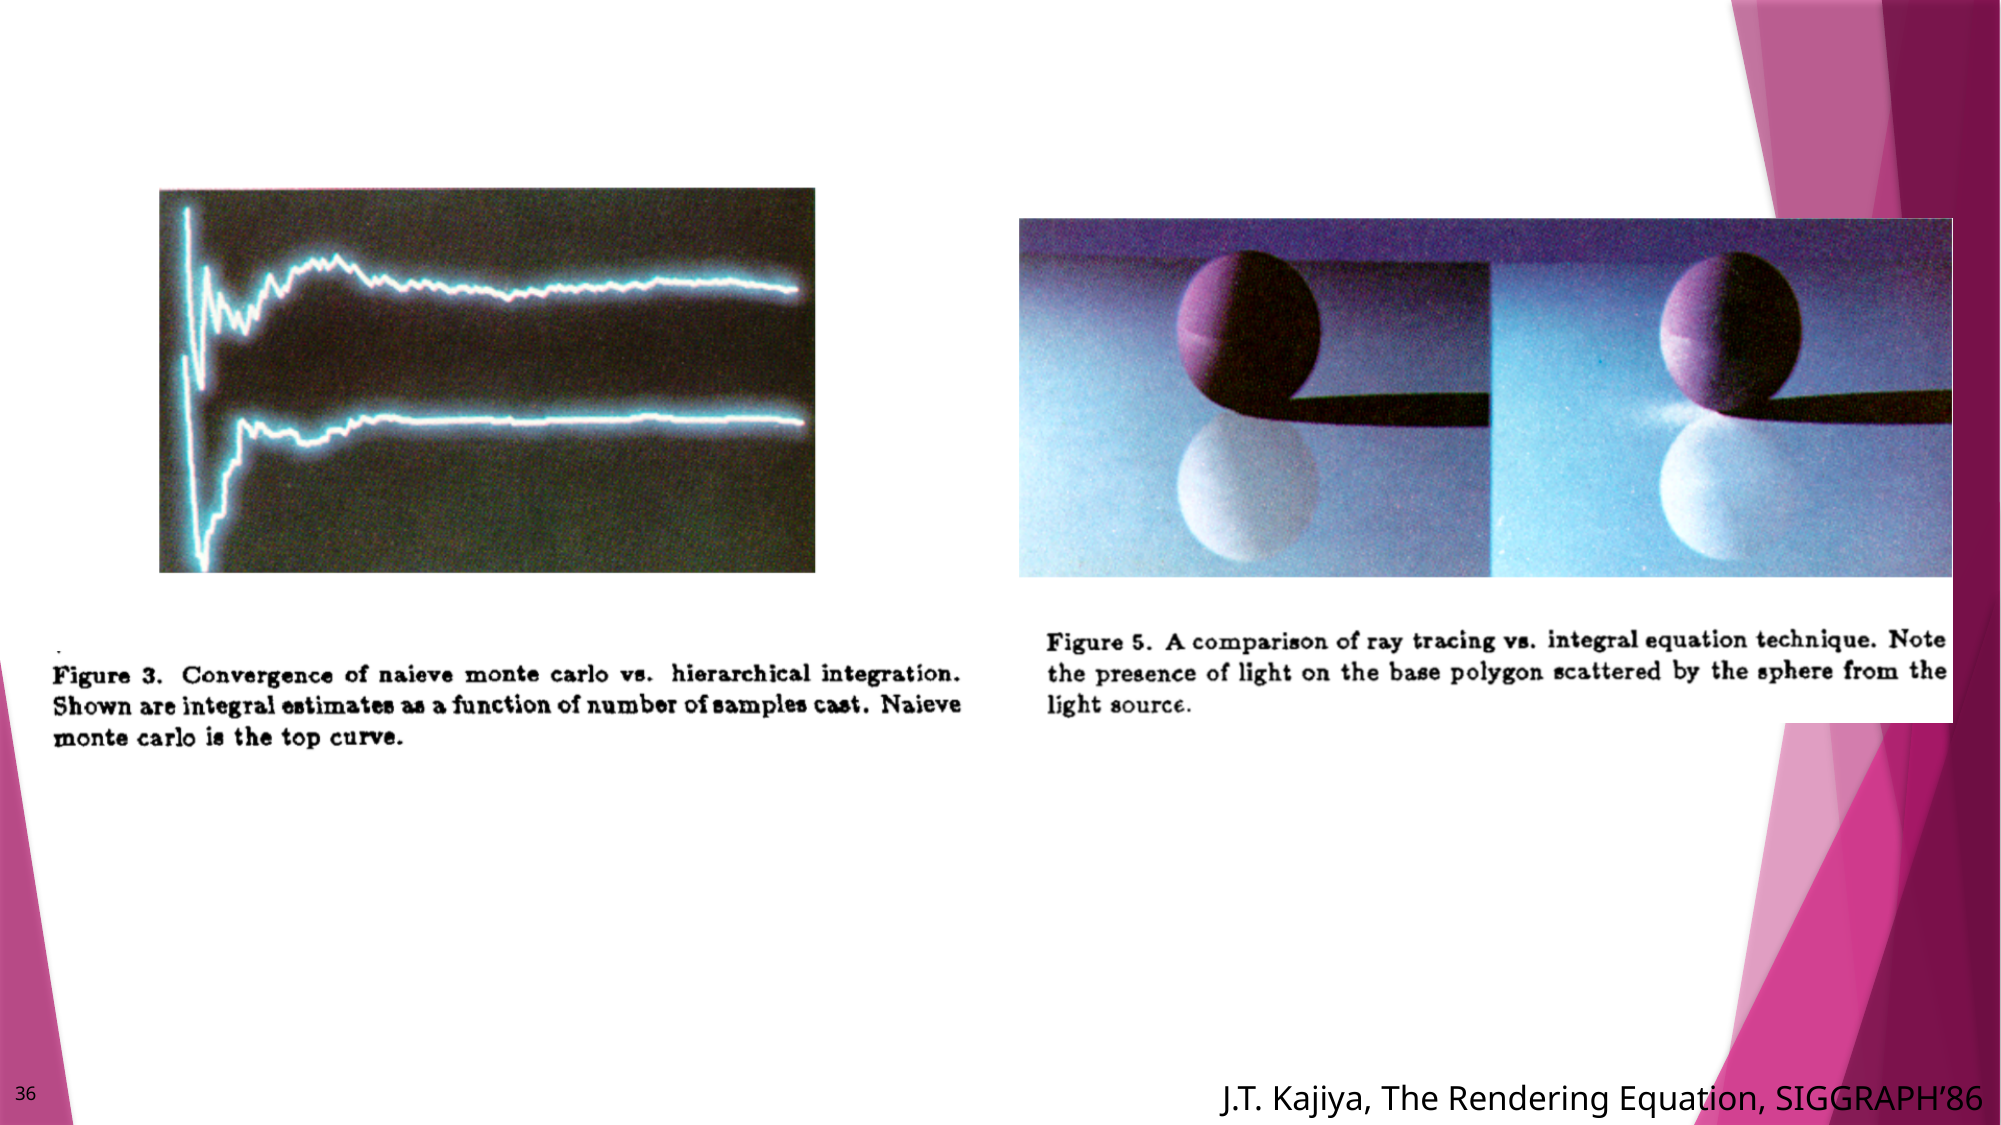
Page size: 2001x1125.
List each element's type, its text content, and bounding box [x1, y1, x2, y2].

text_box J.T. Kajiya, The Rendering Equation, SIGGRAPH’86 [1207, 1069, 2000, 1125]
picture [31, 172, 981, 770]
picture [1016, 218, 1953, 724]
slide_number 36 [0, 1063, 113, 1124]
